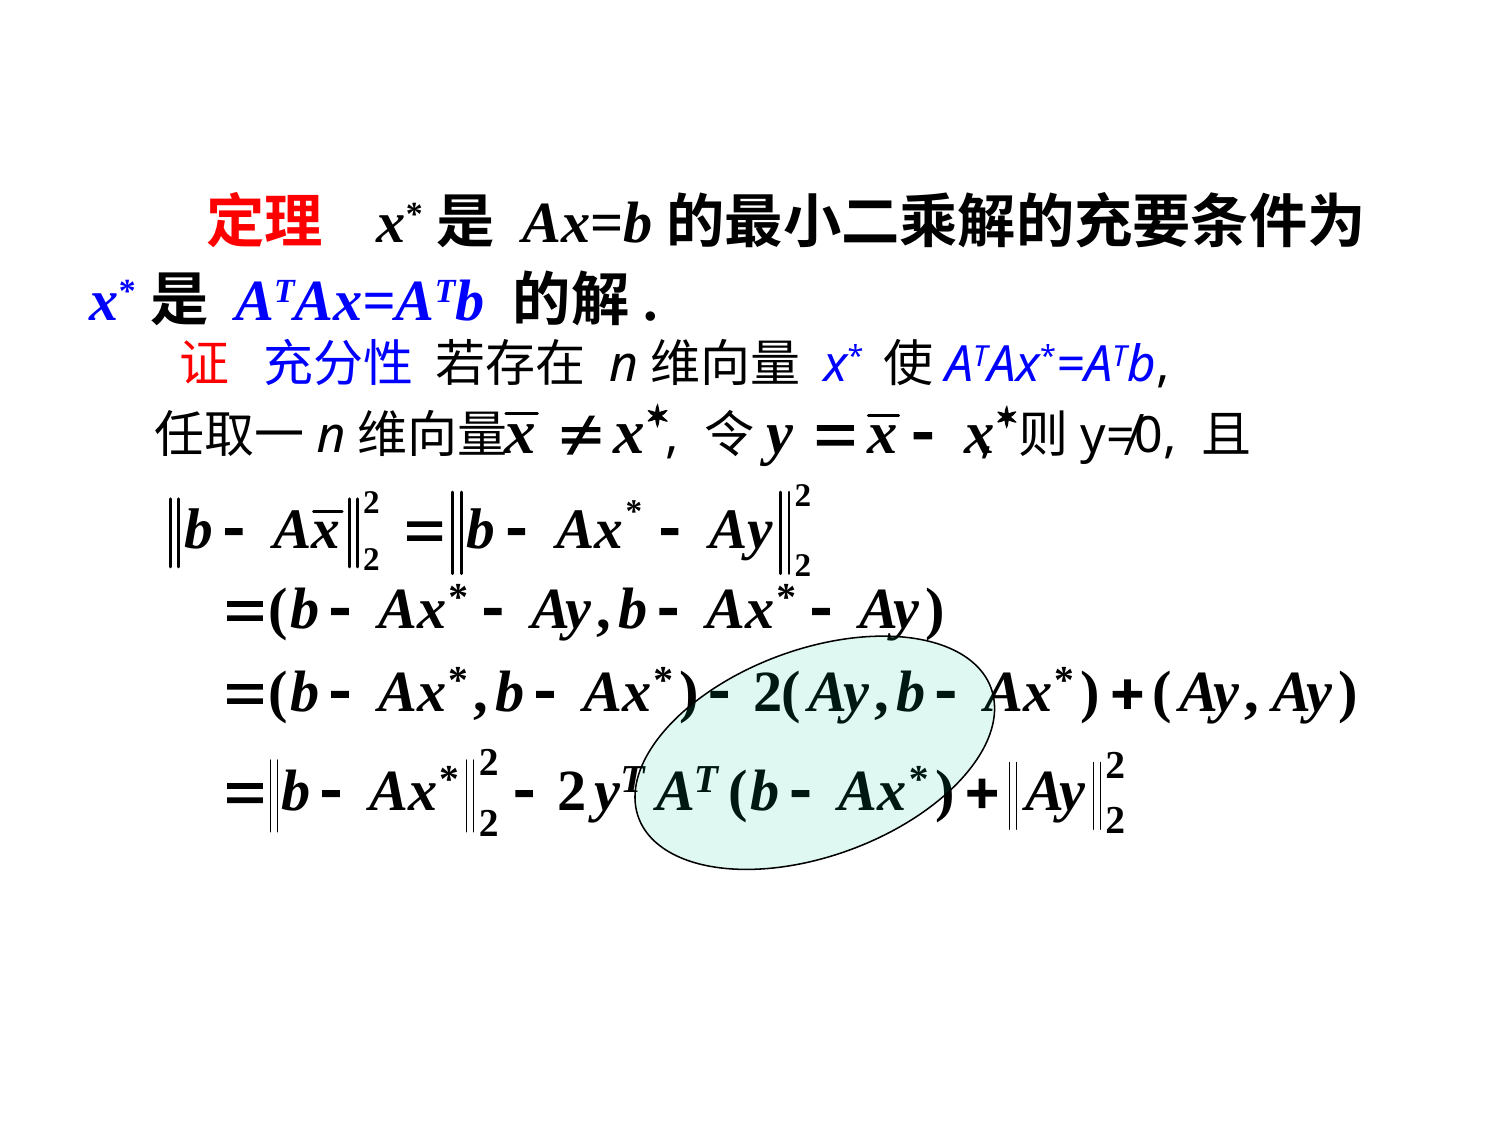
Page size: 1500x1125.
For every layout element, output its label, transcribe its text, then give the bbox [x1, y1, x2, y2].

text_box 定理 x*是 Ax=b的最小二乘解的充要条件为x*是 ATAx=ATb 的解. [75, 170, 1435, 323]
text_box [218, 656, 1361, 729]
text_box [218, 573, 949, 646]
text_box [665, 850, 850, 870]
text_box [139, 385, 1499, 481]
text_box [947, 649, 963, 655]
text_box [218, 739, 1130, 842]
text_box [159, 488, 824, 587]
text_box 证 充分性 若存在 n维向量 x* 使ATAx*=ATb, [64, 323, 1447, 399]
